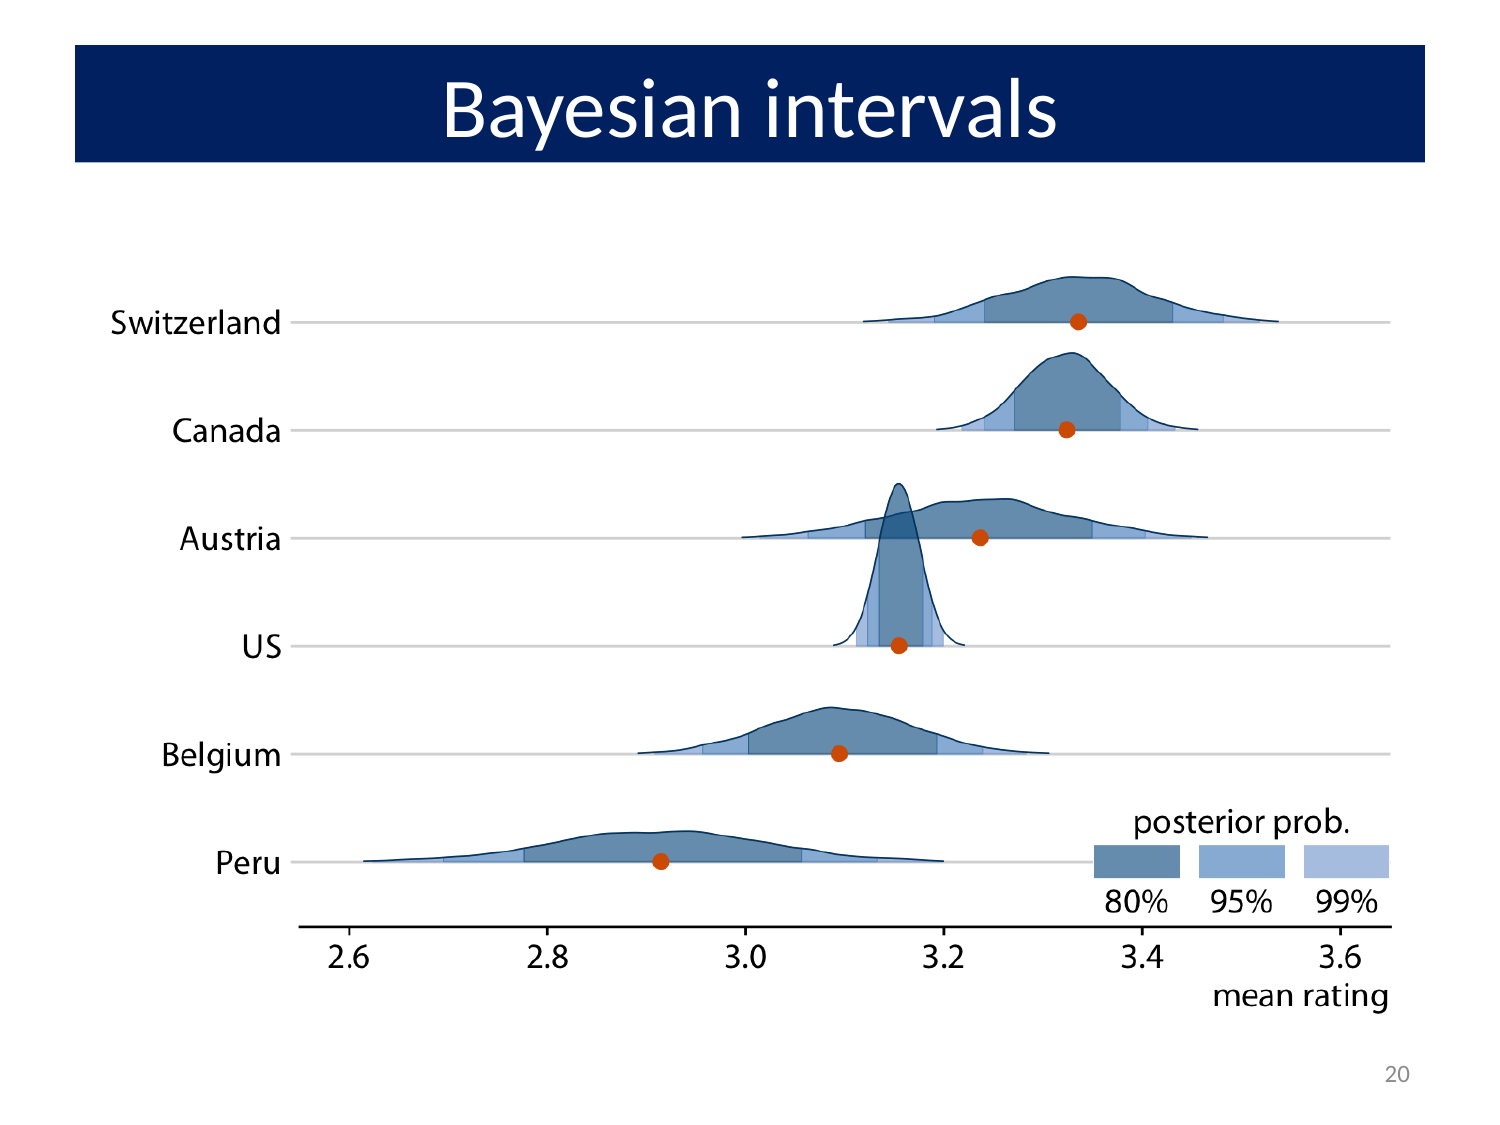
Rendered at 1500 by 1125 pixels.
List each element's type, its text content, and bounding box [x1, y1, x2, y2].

picture [107, 249, 1393, 1021]
title Bayesian intervals [75, 45, 1425, 163]
slide_number 20 [1074, 1042, 1425, 1103]
